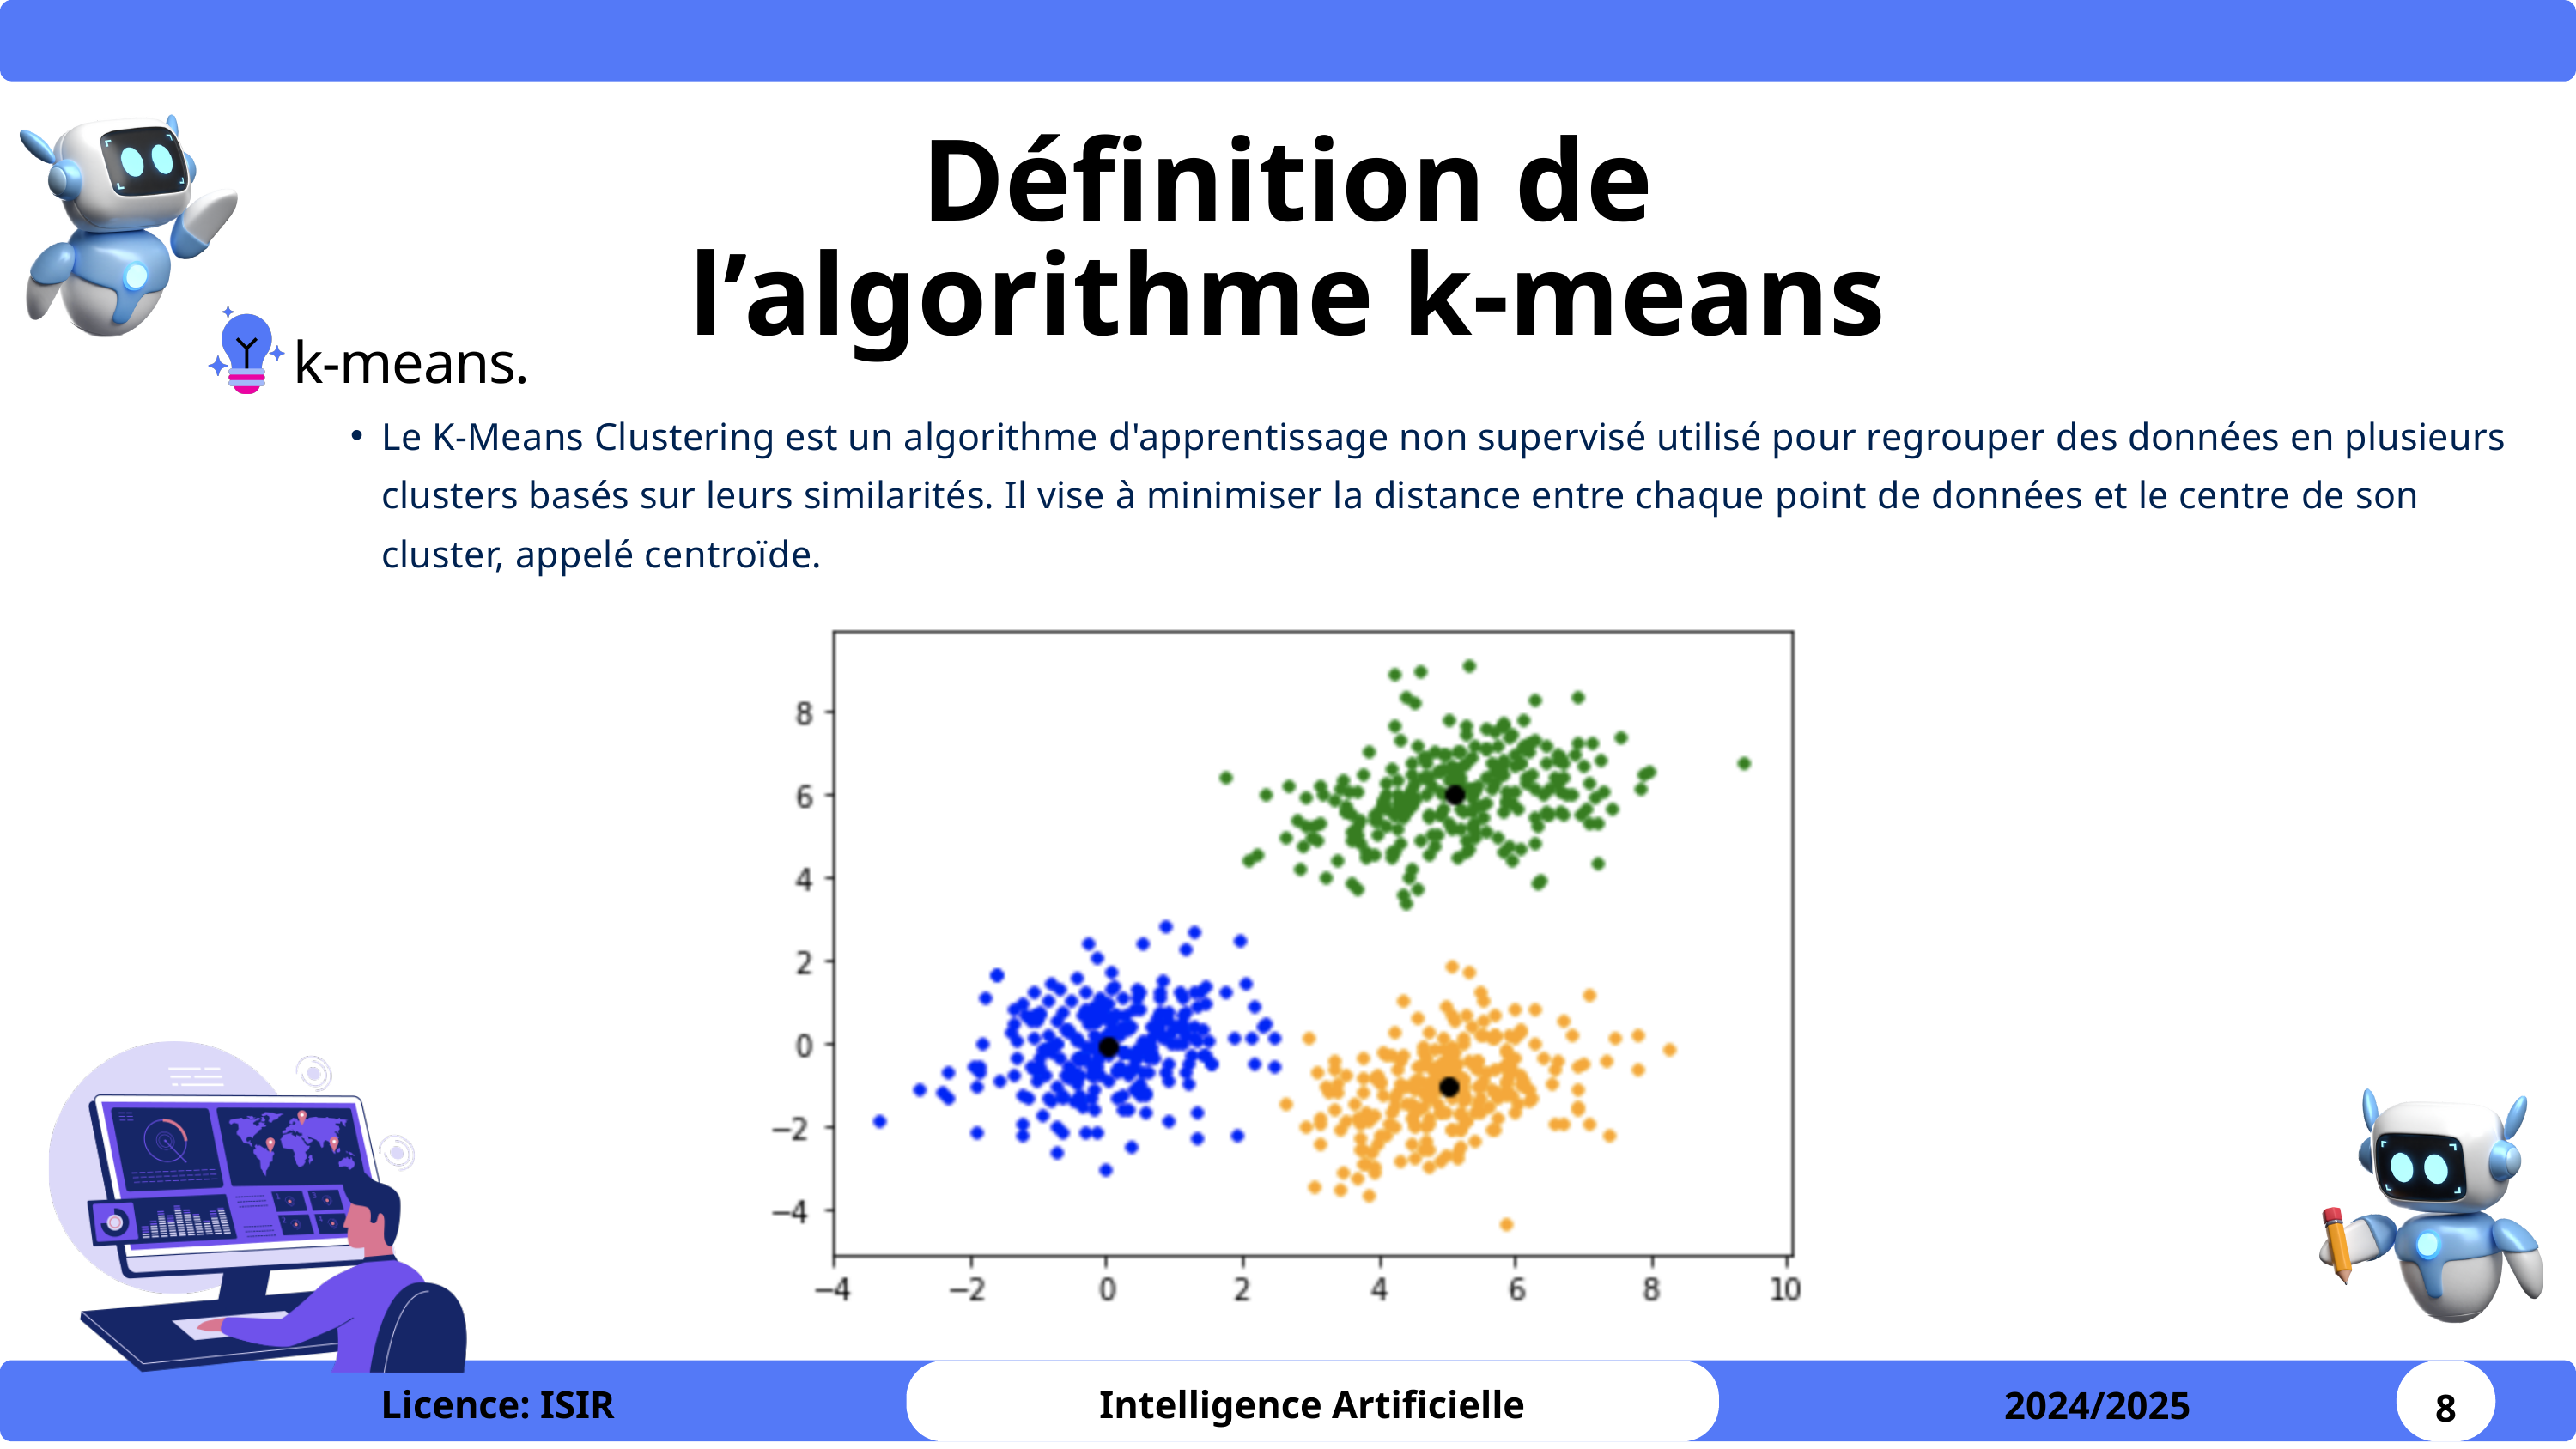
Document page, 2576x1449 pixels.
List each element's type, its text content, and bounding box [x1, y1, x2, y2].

text_box [48, 1041, 469, 1359]
text_box [2318, 1088, 2543, 1324]
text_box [0, 1360, 2576, 1442]
text_box [208, 306, 285, 394]
text_box k-means. [293, 326, 1036, 395]
text_box Définition de l’algorithme k-means [613, 129, 1963, 358]
text_box [756, 629, 1820, 1324]
text_box [19, 114, 238, 338]
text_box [0, 0, 2576, 82]
text_box Le K-Means Clustering est un algorithme d'apprentissage non supervisé utilisé pour regrouper des données en plusieurs clusters basés sur leurs similarités. Il vise à minimiser la distance entre chaque point de données et le centre de son cluster, appelé centroïde. [319, 398, 2512, 575]
